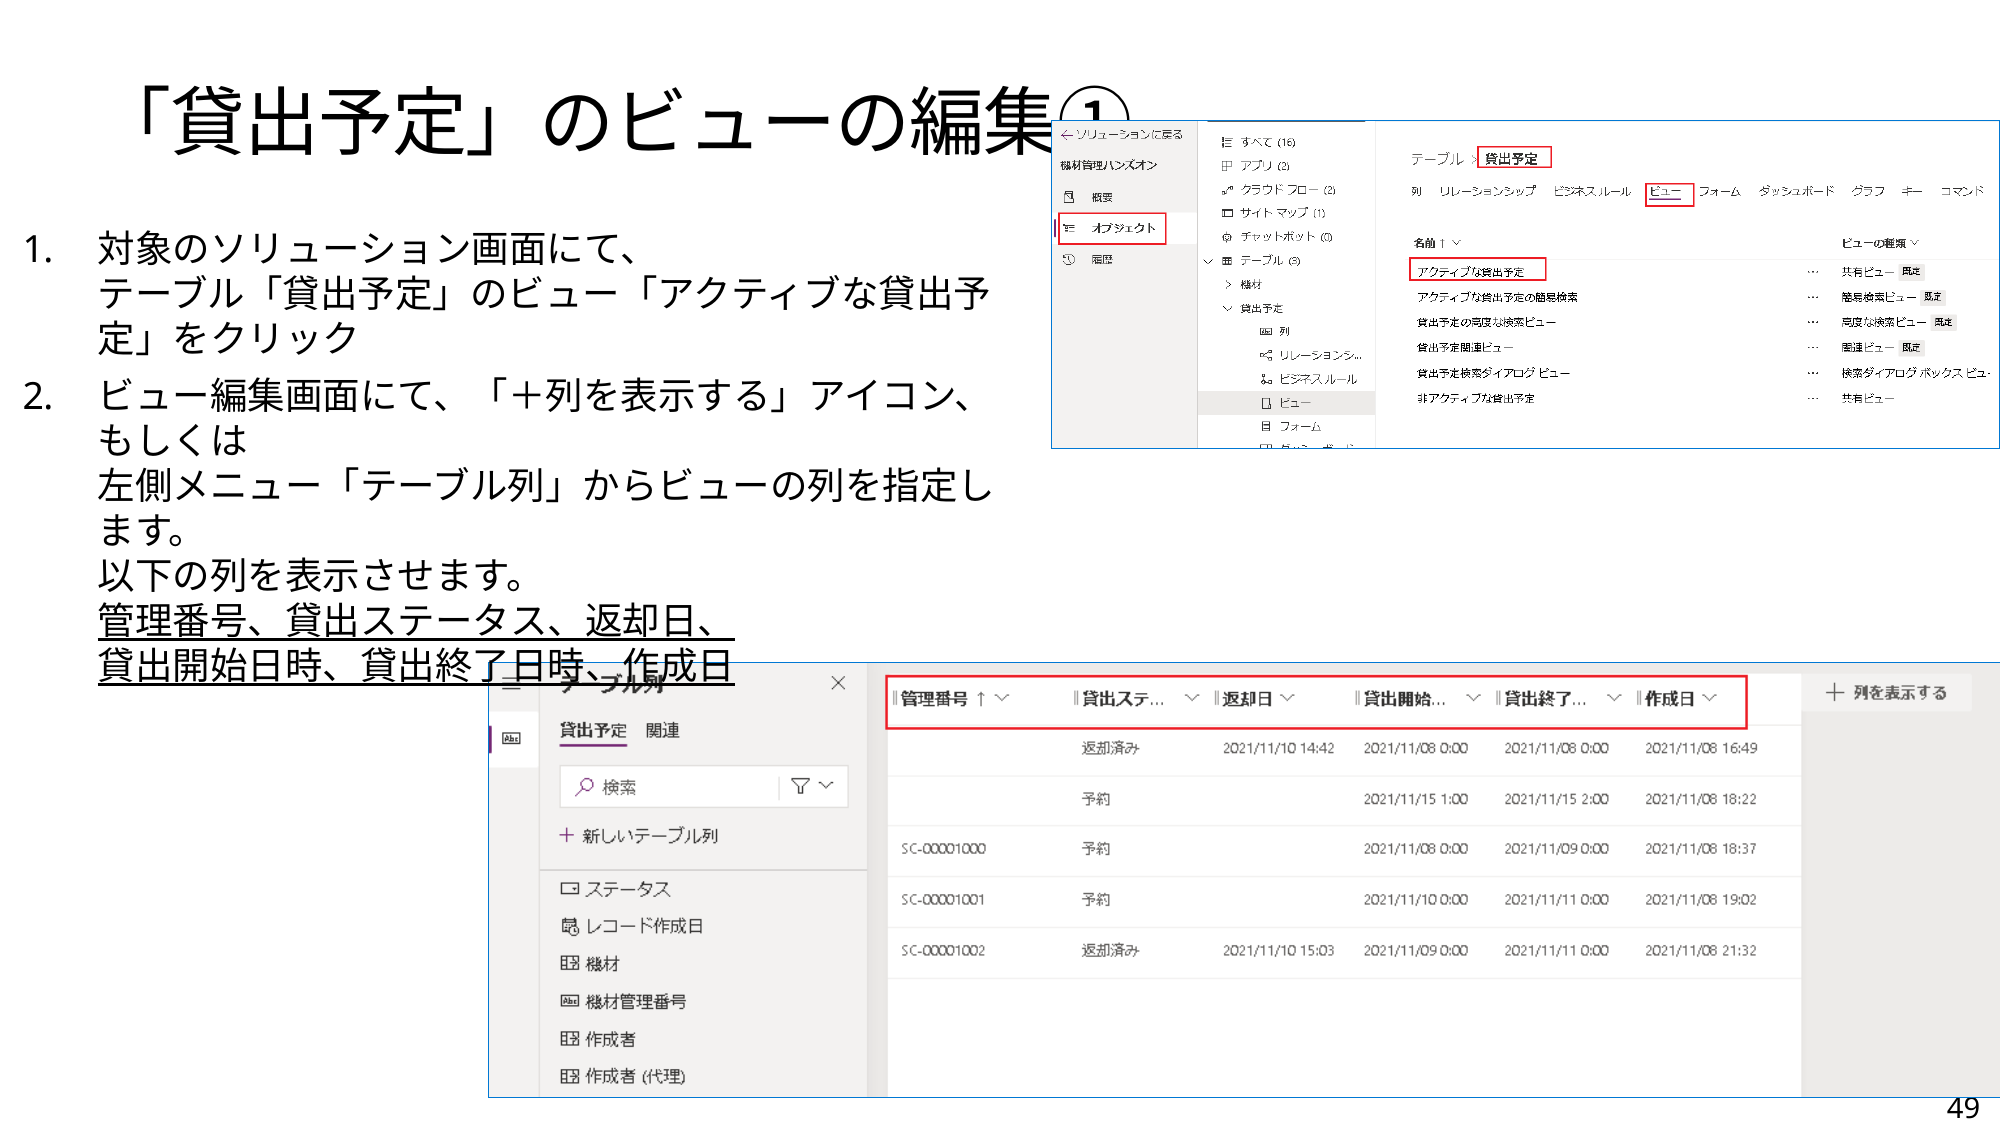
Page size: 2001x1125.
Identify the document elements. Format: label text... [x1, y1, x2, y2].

picture [488, 662, 2000, 1098]
text_box 対象のソリューション画面にて、 テーブル「貸出予定」のビュー「アクティブな貸出予定」をクリック ビュー編集画面にて、「＋列を表示する」アイコン、もしくは 左側メニュー「テーブル列」からビューの列を指定します。 以下の列を表示させます。 管理番号、貸出ステータス、返却日、 貸出開始日時、貸出終了日時、作成日 [22, 224, 1028, 688]
picture [1051, 120, 2000, 450]
title 「貸出予定」のビューの編集① [96, 75, 1904, 166]
